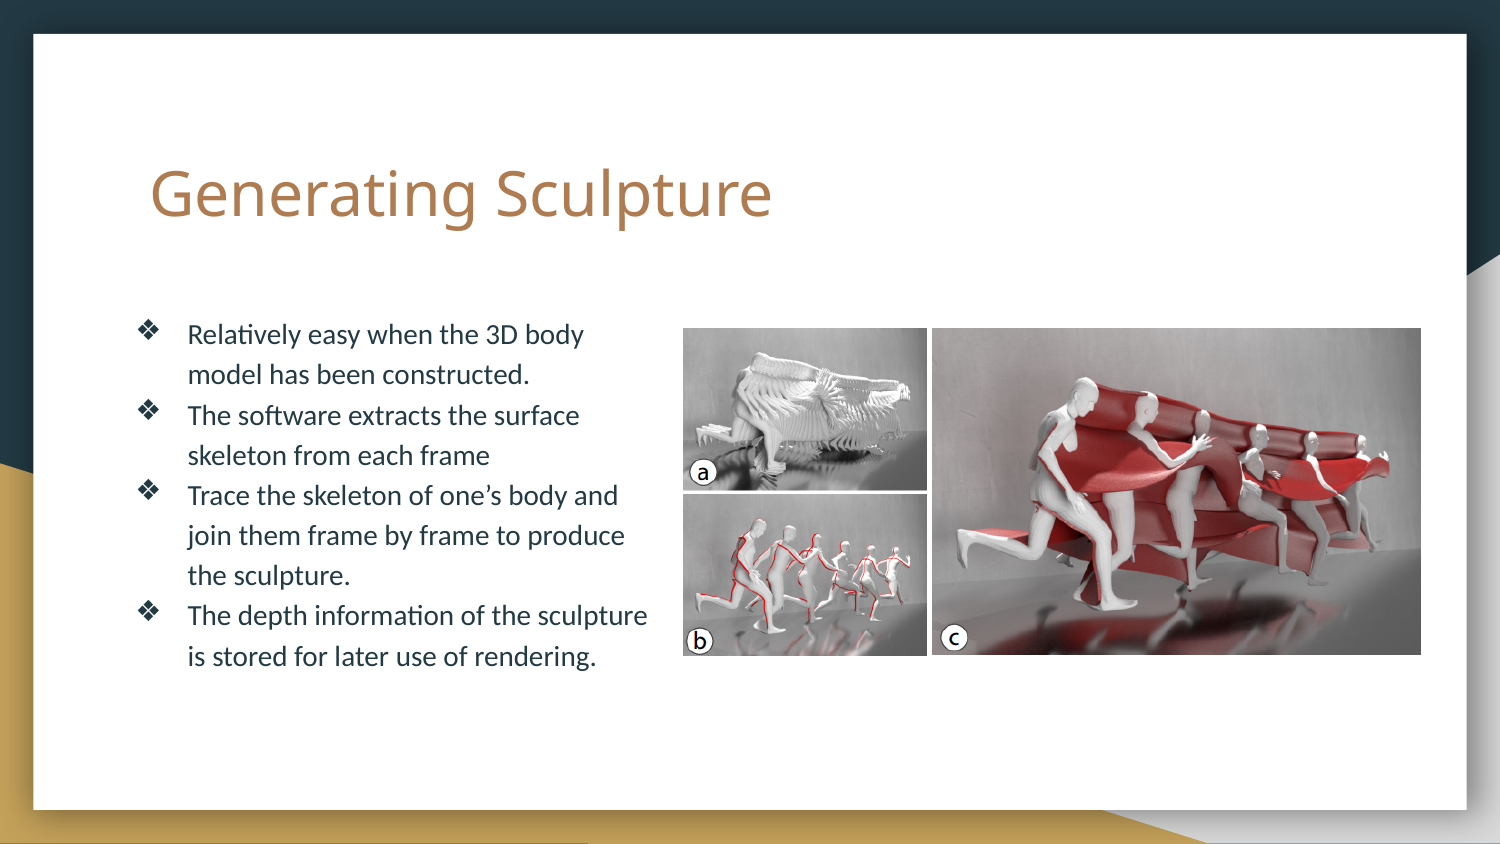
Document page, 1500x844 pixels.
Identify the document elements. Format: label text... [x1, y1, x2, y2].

picture [679, 320, 1426, 661]
list Relatively easy when the 3D body model has been constructed. The software extracts the surface skeleton from each frame Trace the skeleton of one’s body and join them frame by frame to produce the sculpture. The depth information of the sculpture is stored for later use of rendering. [97, 295, 675, 697]
title Generating Sculpture [134, 138, 1366, 296]
